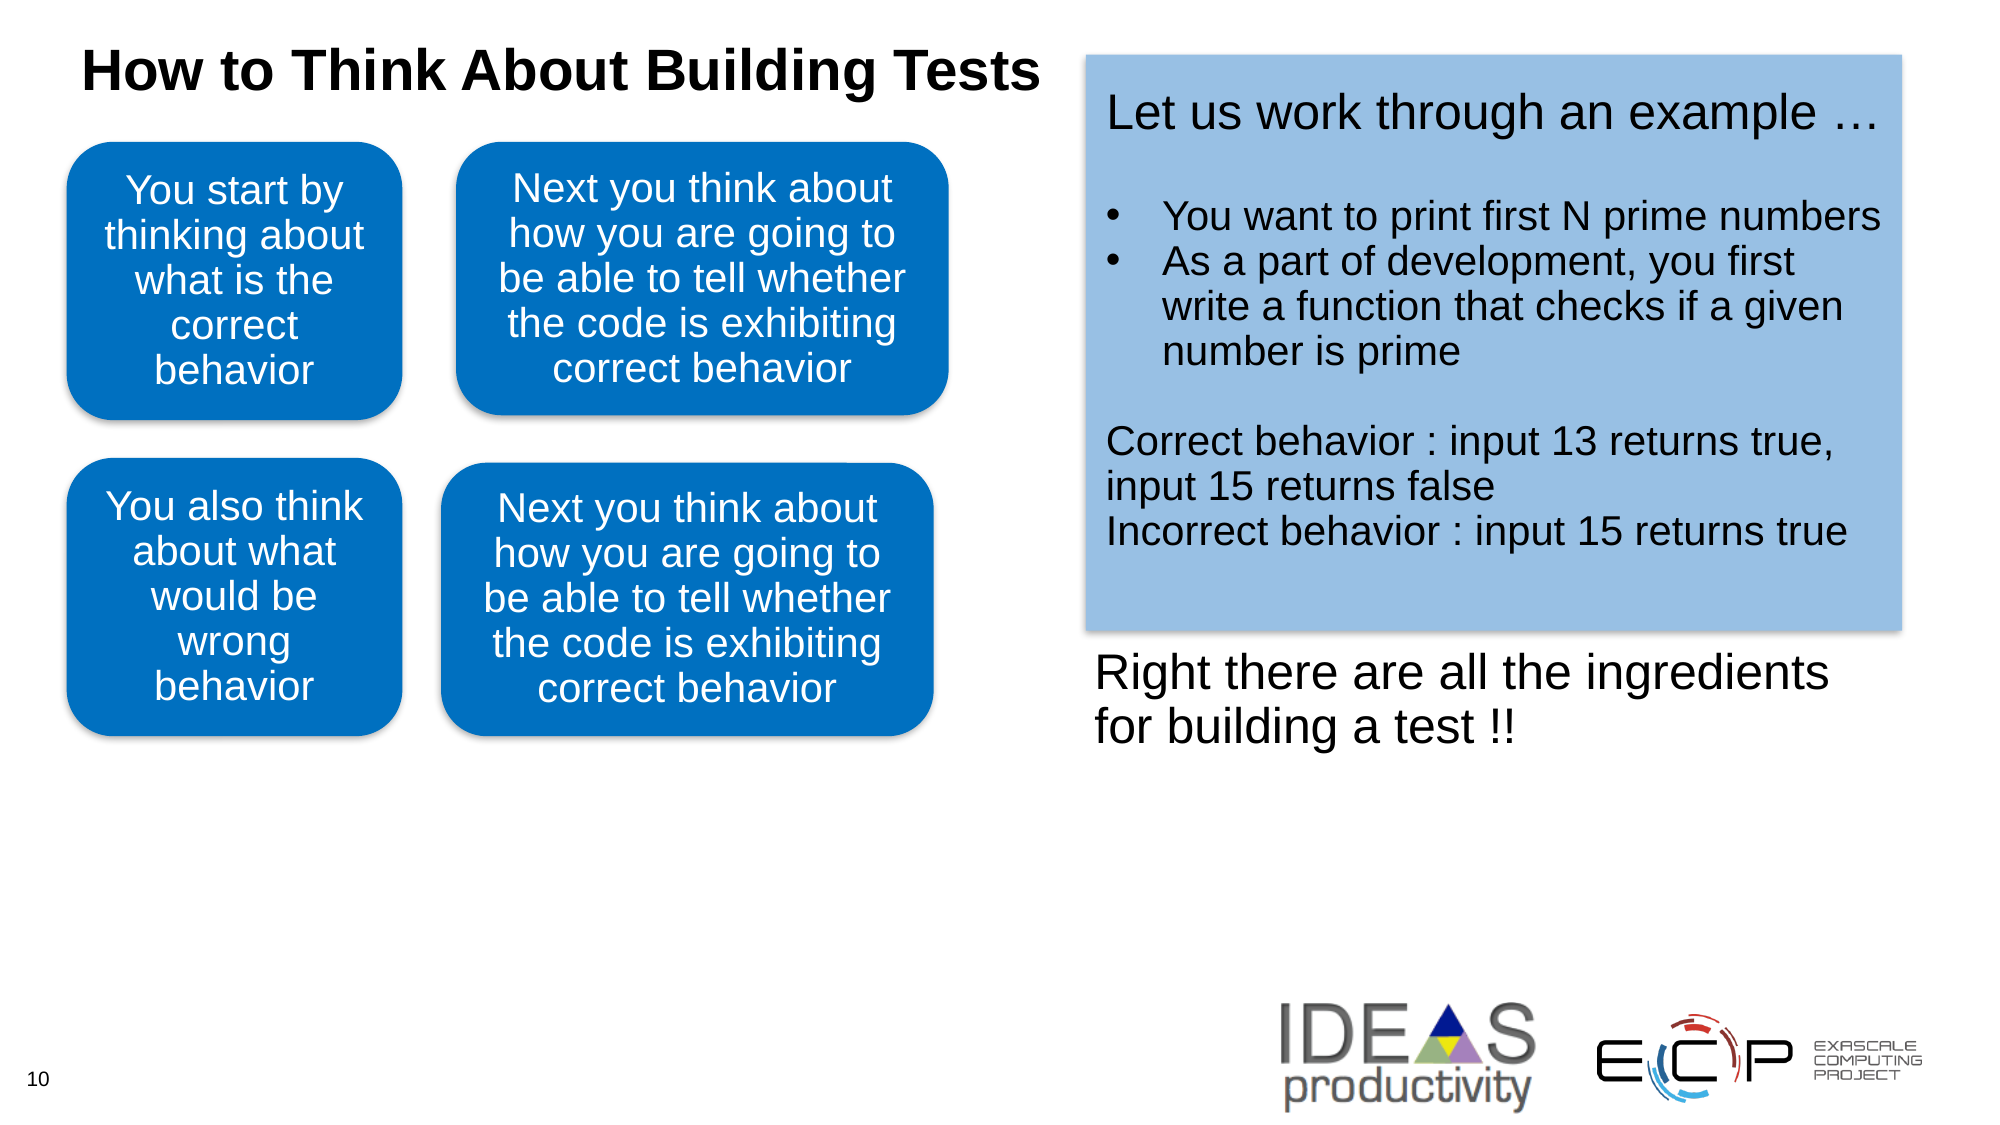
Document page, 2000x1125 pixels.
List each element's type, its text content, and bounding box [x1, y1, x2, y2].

text_box Let us work through an example … You want to print first N prime numbers As a part of development, you first write a function that checks if a given number is prime Correct behavior : input 13 returns true, input 15 returns false Incorrect behavior : input 15 returns true [1085, 54, 1903, 631]
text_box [66, 141, 949, 737]
picture [1597, 1014, 1922, 1103]
text_box Right there are all the ingredients for building a test !! [1074, 631, 1865, 770]
title How to Think About Building Tests [66, 35, 1933, 186]
picture [1280, 1002, 1537, 1114]
